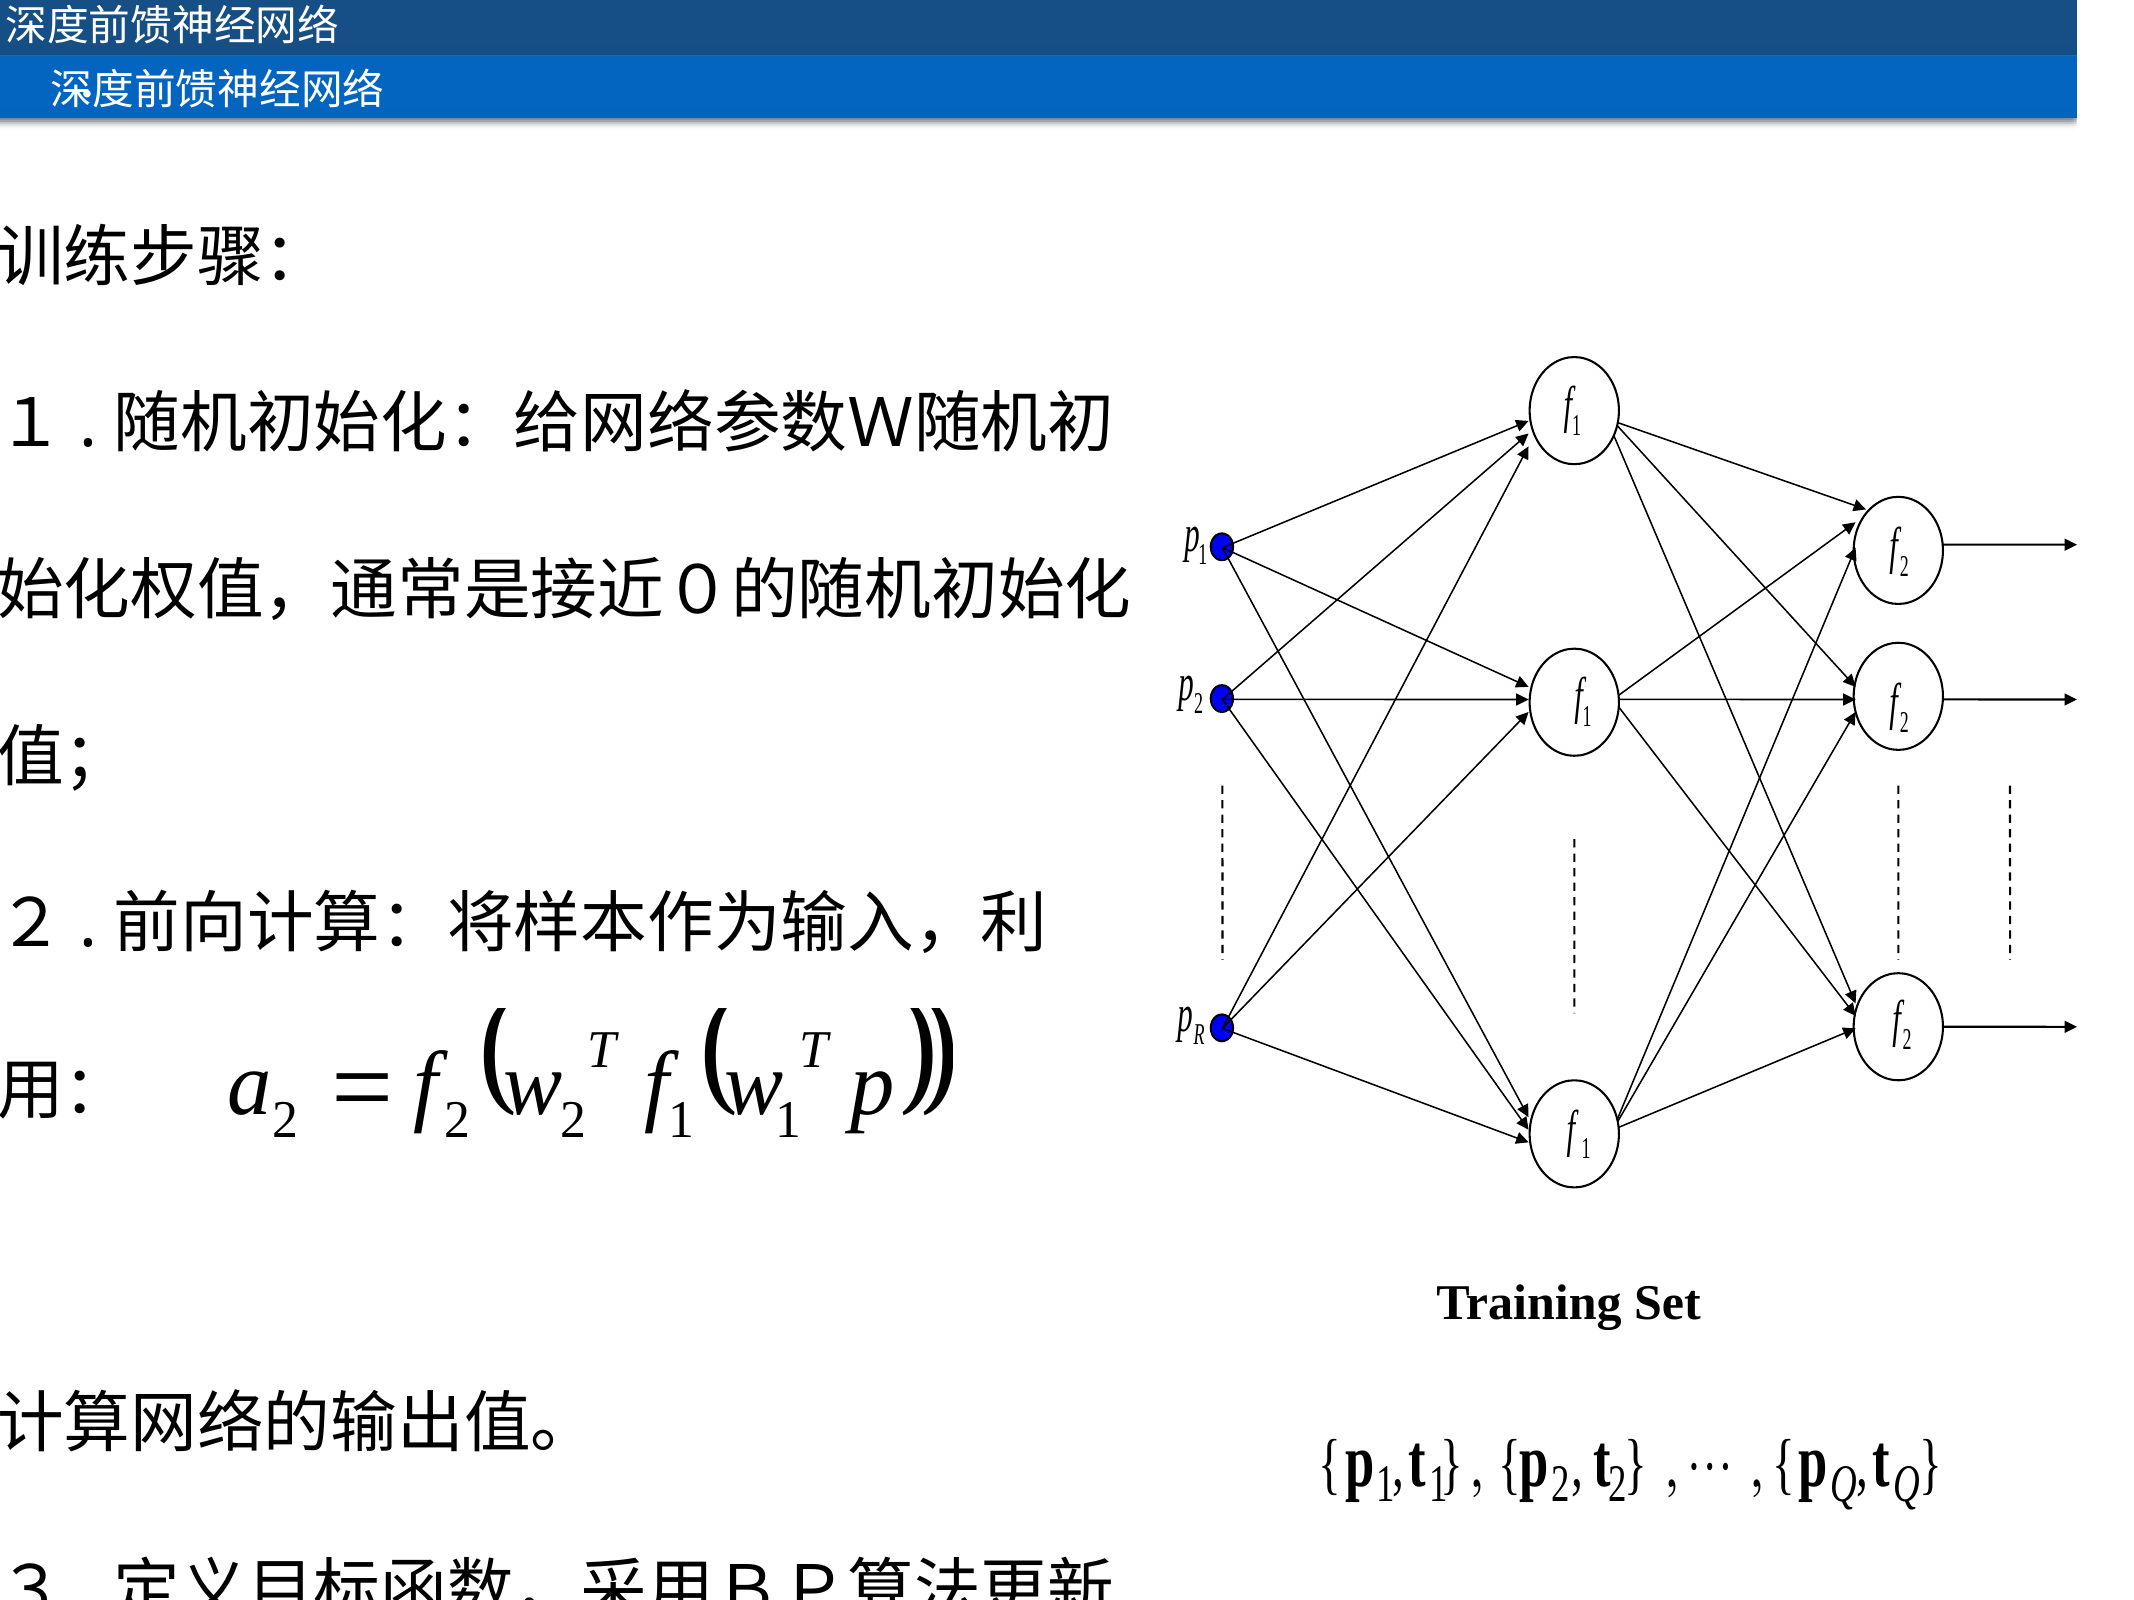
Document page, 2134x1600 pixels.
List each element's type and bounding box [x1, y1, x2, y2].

picture [0, 0, 2078, 1598]
text_box [1168, 356, 2078, 1188]
text_box [213, 1008, 953, 1153]
